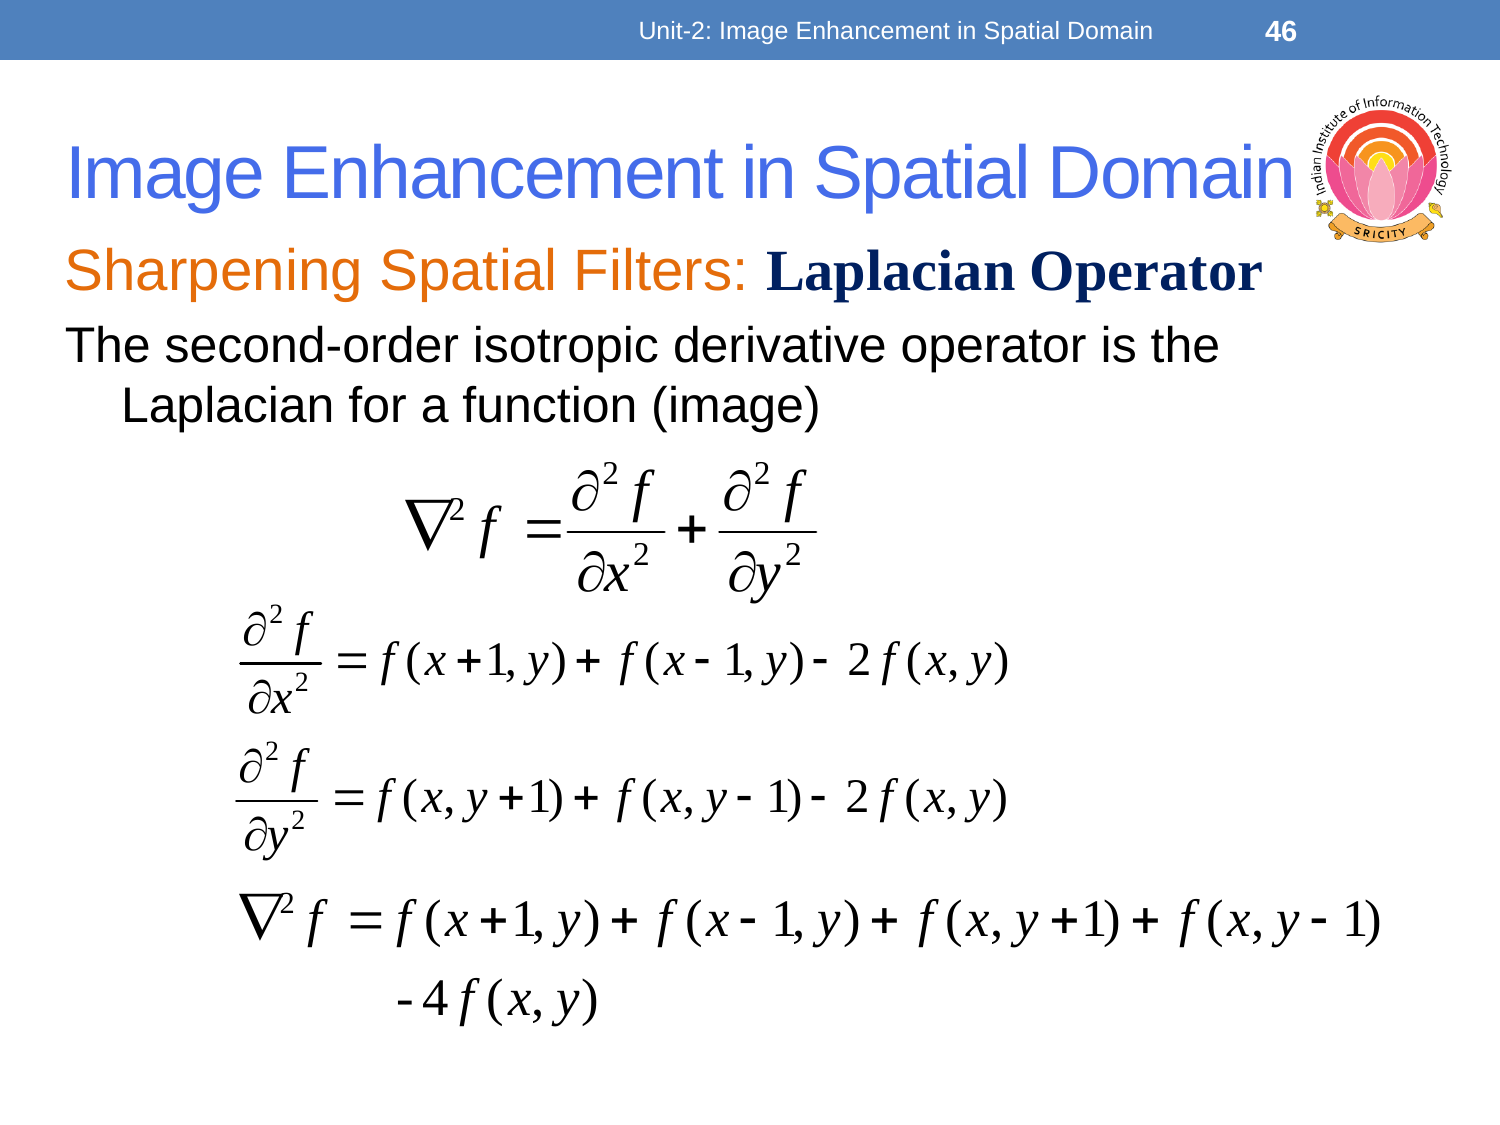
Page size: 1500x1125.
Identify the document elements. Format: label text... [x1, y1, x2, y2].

picture [1299, 87, 1463, 251]
title Image Enhancement in Spatial Domain [50, 87, 1298, 250]
slide_number 46 [1250, 3, 1425, 57]
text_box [233, 879, 1393, 1038]
footer Unit-2: Image Enhancement in Spatial Domain [562, 3, 1238, 57]
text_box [398, 445, 827, 588]
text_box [227, 728, 1019, 870]
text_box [231, 590, 1020, 724]
